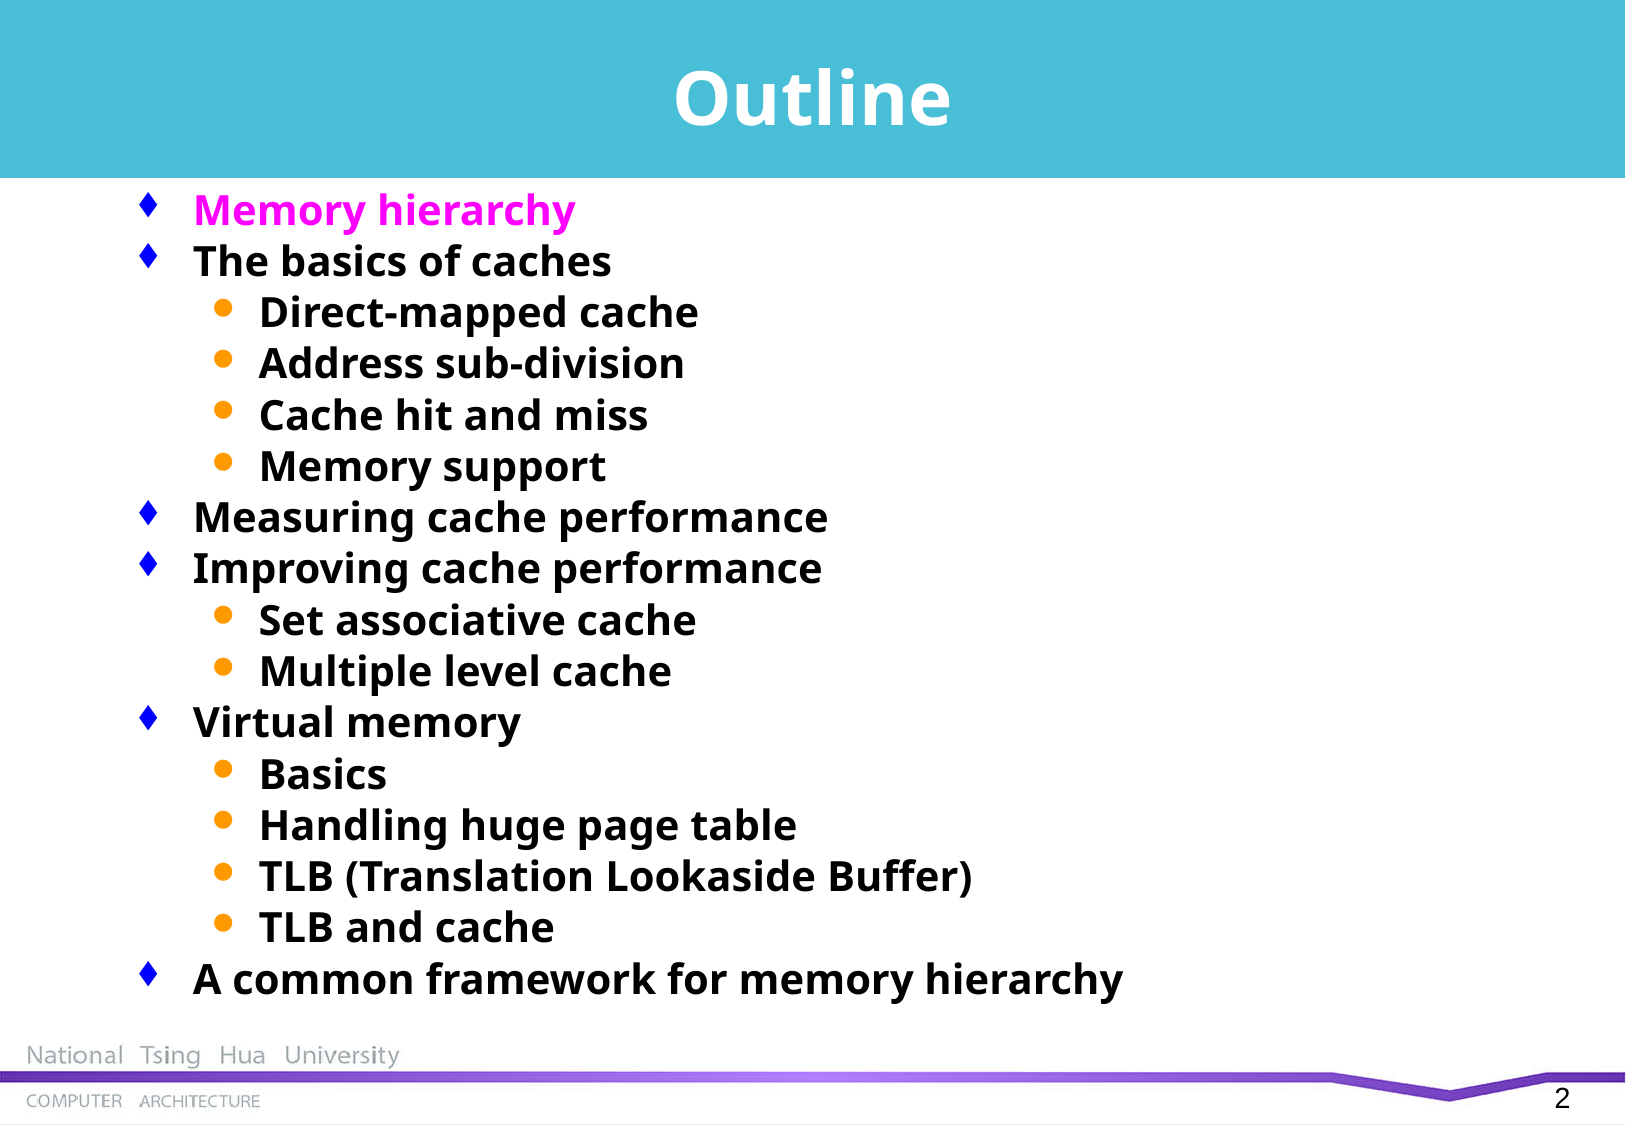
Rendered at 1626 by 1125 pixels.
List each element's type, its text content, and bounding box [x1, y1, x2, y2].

list Memory hierarchy The basics of caches Direct-mapped cache Address sub-division Cache hit and miss Memory support Measuring cache performance Improving cache performance Set associative cache Multiple level cache Virtual memory Basics Handling huge page table TLB (Translation Lookaside Buffer) TLB and cache A common framework for memory hierarchy [121, 181, 1546, 1091]
picture [0, 0, 1626, 1125]
title Outline [121, 27, 1504, 177]
slide_number 1 [1247, 1059, 1586, 1125]
